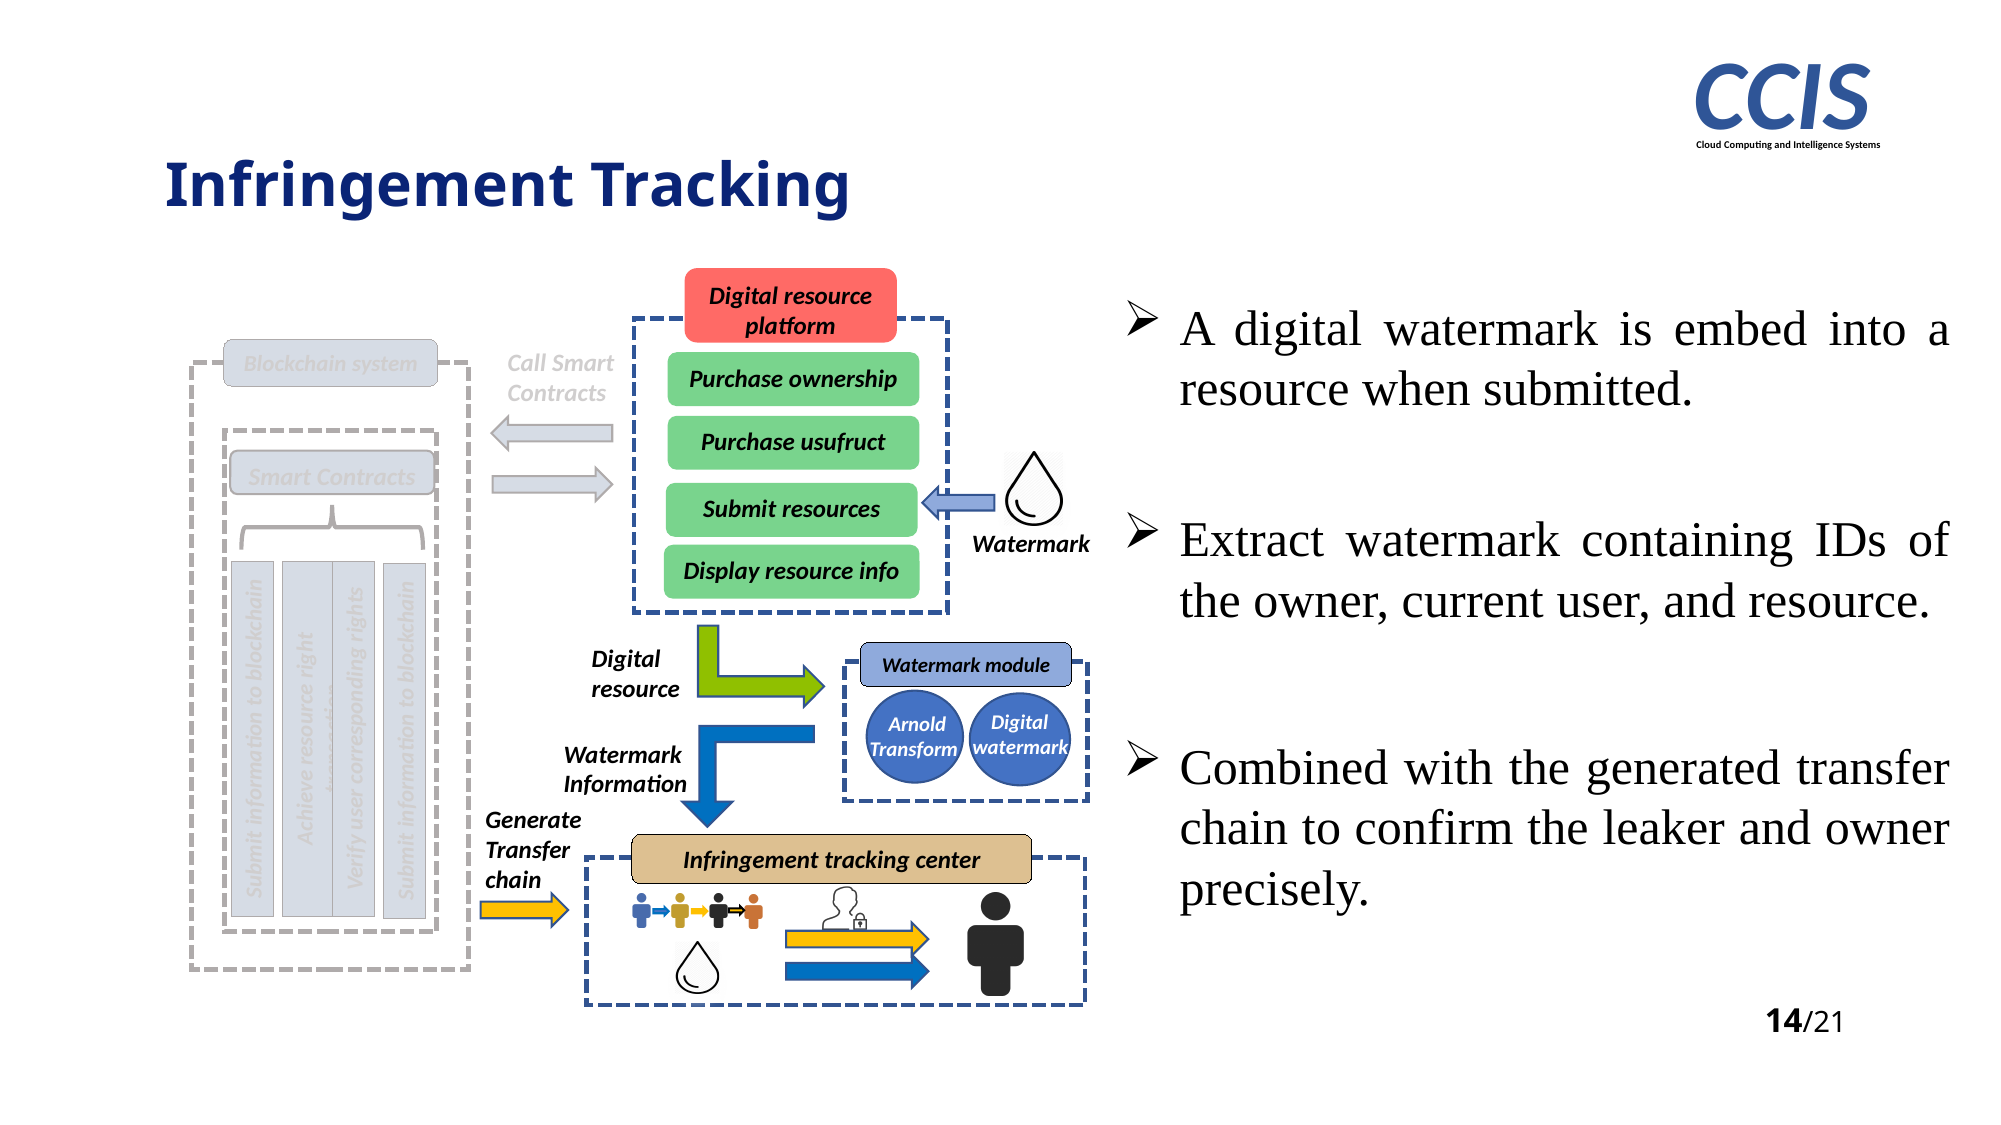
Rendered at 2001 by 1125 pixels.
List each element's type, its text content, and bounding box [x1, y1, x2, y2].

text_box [191, 268, 1113, 1005]
text_box Infringement Tracking [165, 124, 1005, 219]
text_box A digital watermark is embed into a resource when submitted. Extract watermark containing IDs of the owner, current user, and resource. Combined with the generated transfer chain to confirm the leaker and owner precisely. [1123, 294, 1951, 1125]
text_box Cloud Computing and Intelligence Systems [1676, 130, 1901, 158]
text_box CCIS [1648, 22, 1915, 158]
text_box 14/21 [1764, 998, 1871, 1039]
